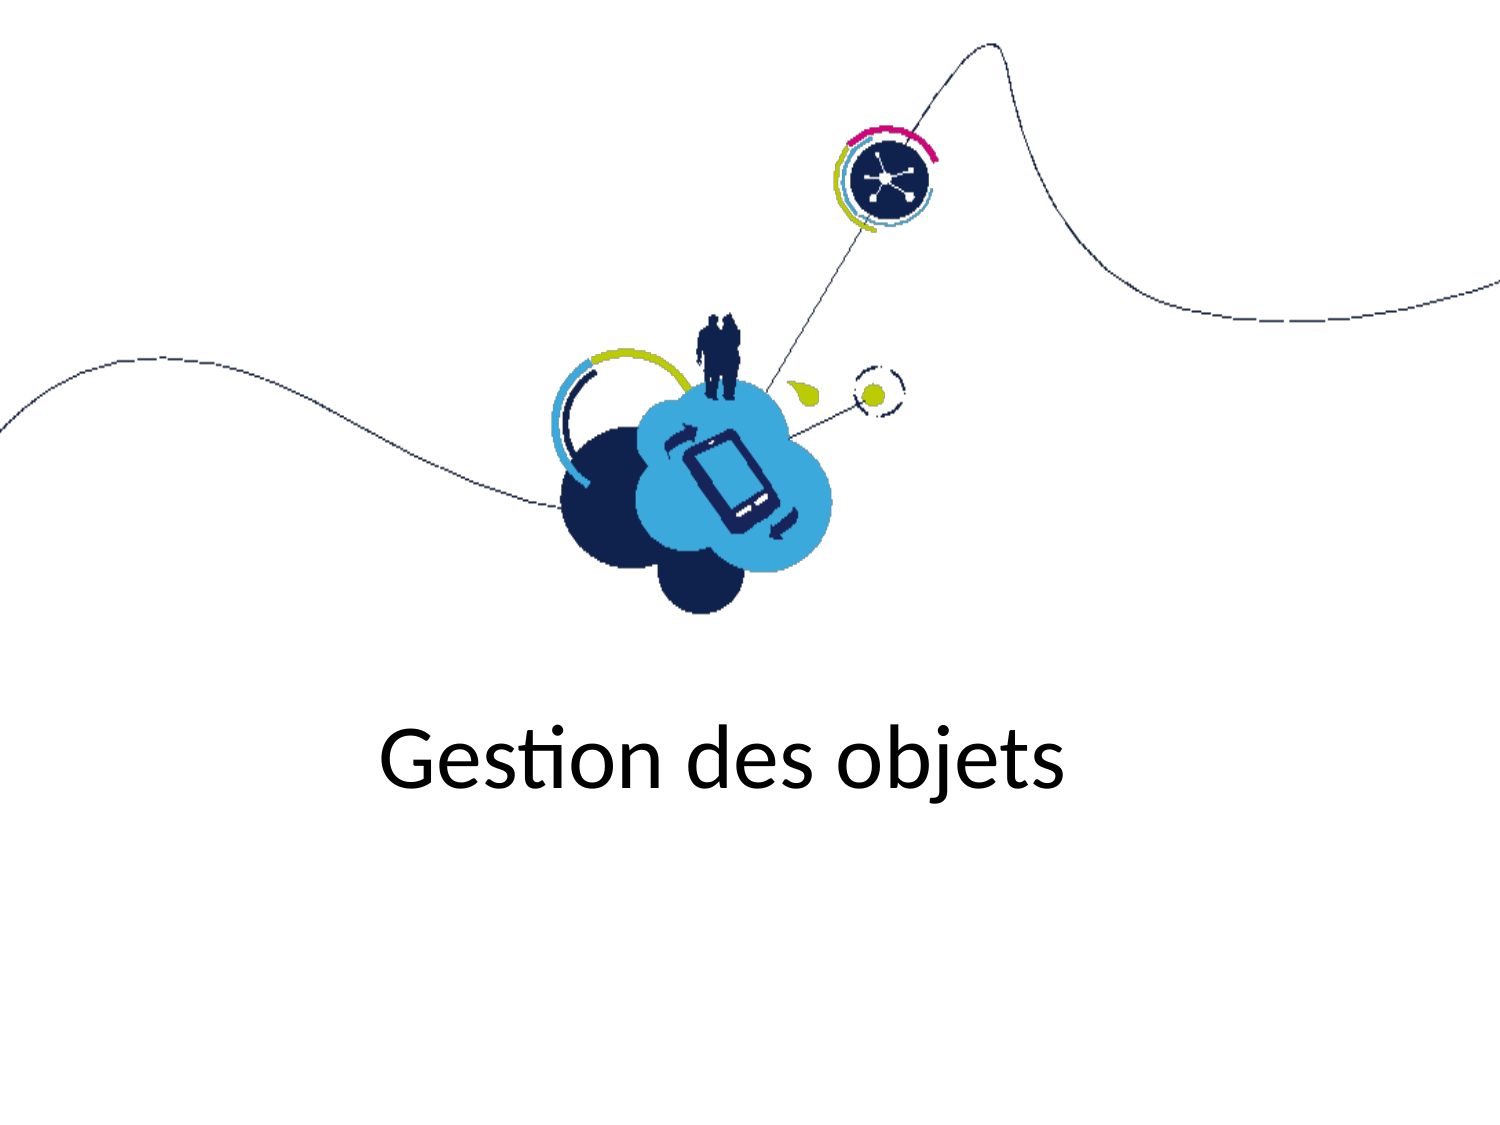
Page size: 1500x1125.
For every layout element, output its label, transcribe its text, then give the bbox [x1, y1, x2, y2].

title Gestion des objets [96, 702, 1372, 926]
picture [0, 0, 1500, 643]
